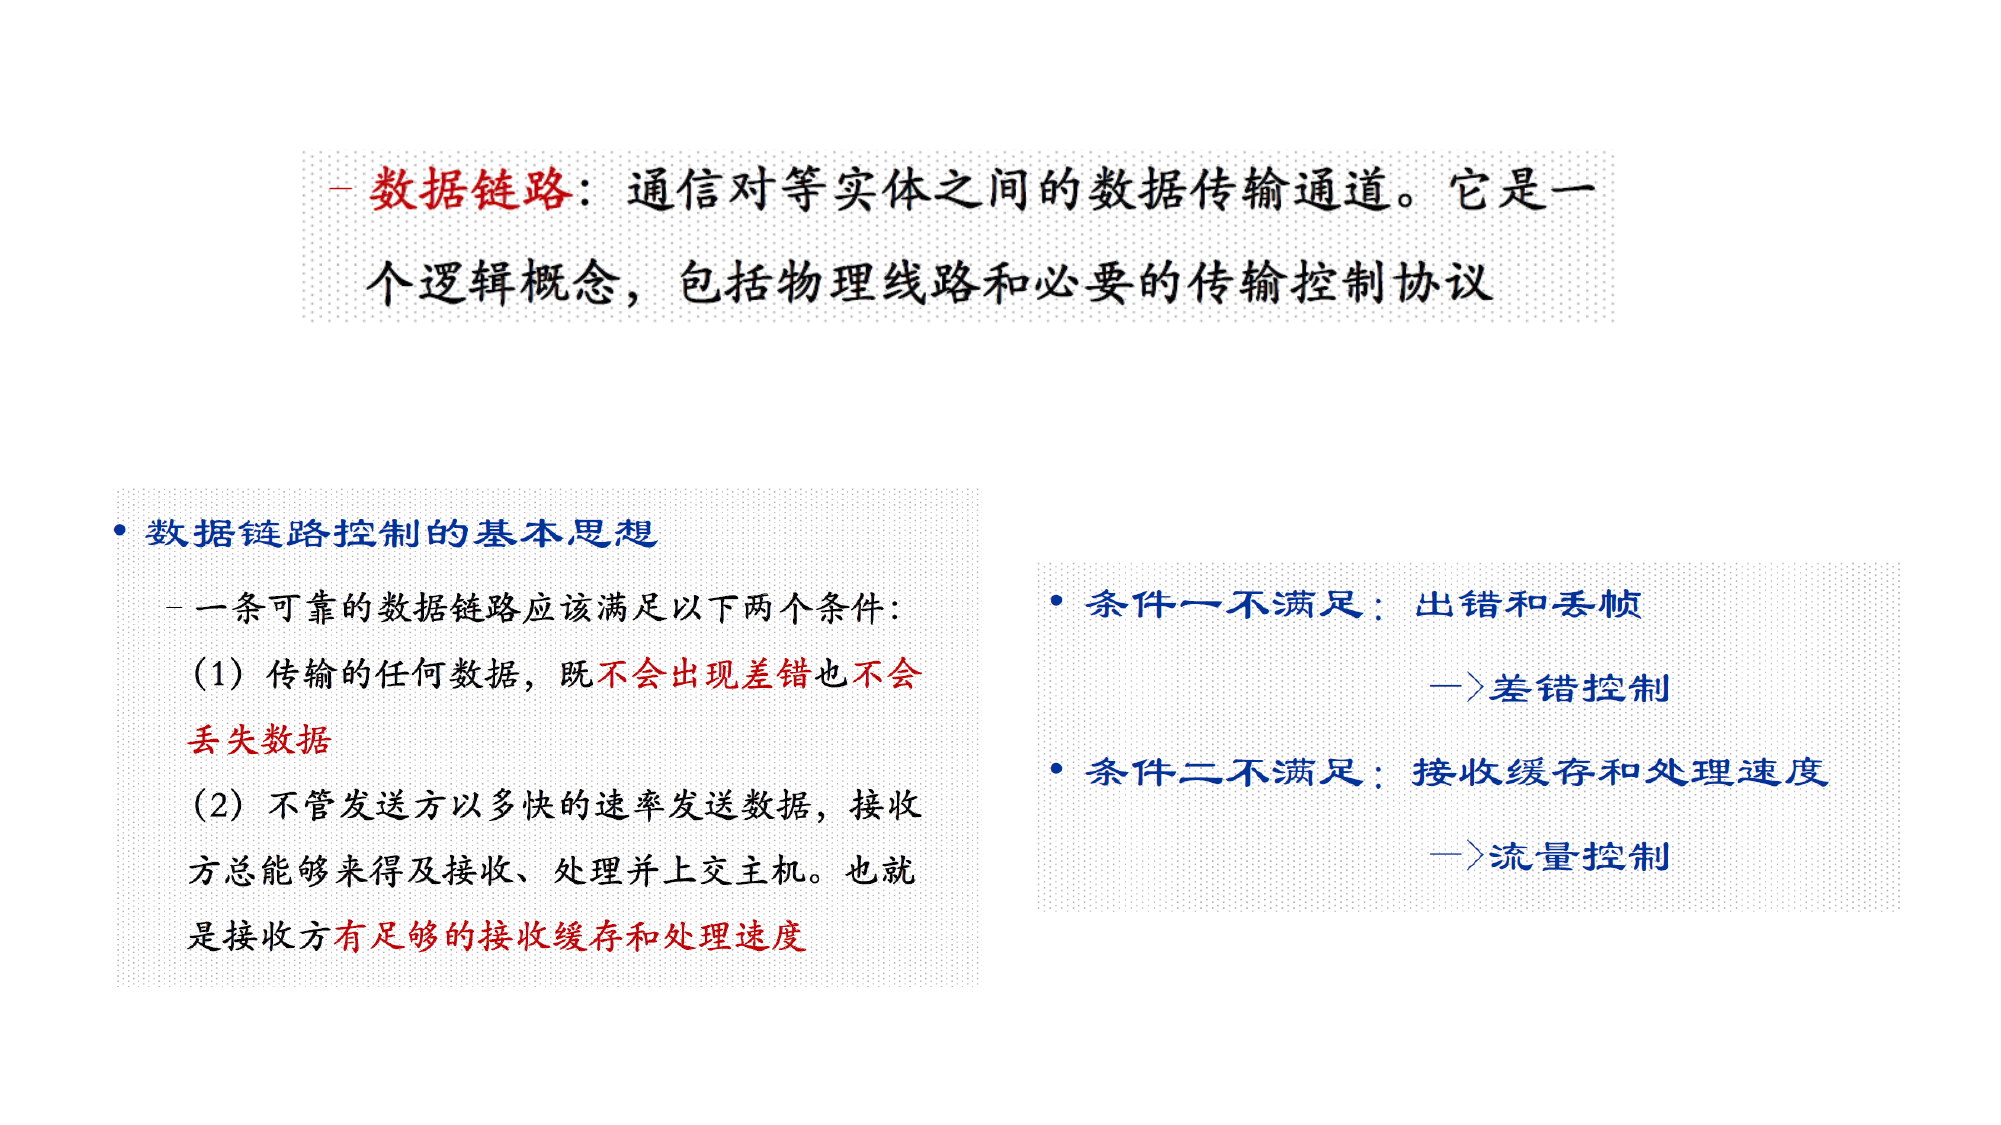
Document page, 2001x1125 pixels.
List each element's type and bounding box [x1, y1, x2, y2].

picture [113, 487, 982, 987]
picture [302, 149, 1615, 324]
picture [1034, 562, 1903, 912]
